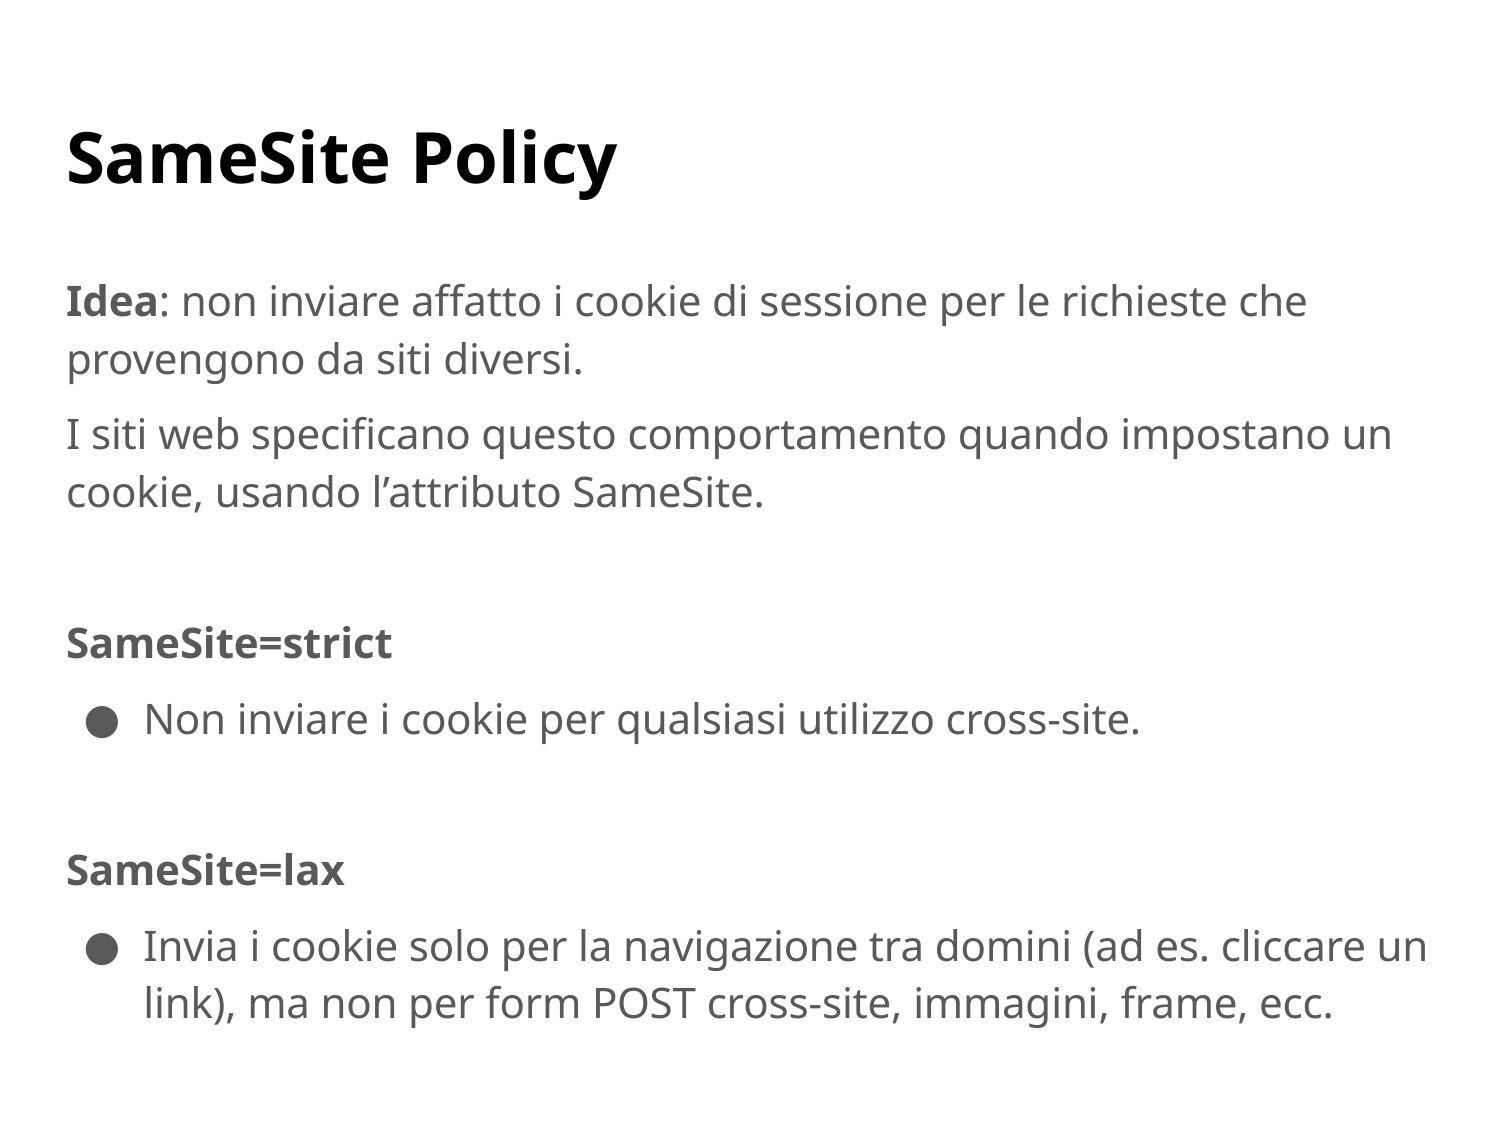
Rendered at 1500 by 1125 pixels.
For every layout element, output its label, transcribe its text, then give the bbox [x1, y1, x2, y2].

title SameSite Policy [51, 97, 1449, 223]
list Idea: non inviare affatto i cookie di sessione per le richieste che provengono da siti diversi. I siti web specificano questo comportamento quando impostano un cookie, usando l’attributo SameSite. SameSite=strict Non inviare i cookie per qualsiasi utilizzo cross-site. SameSite=lax Invia i cookie solo per la navigazione tra domini (ad es. cliccare un link), ma non per form POST cross-site, immagini, frame, ecc. [51, 252, 1449, 1053]
